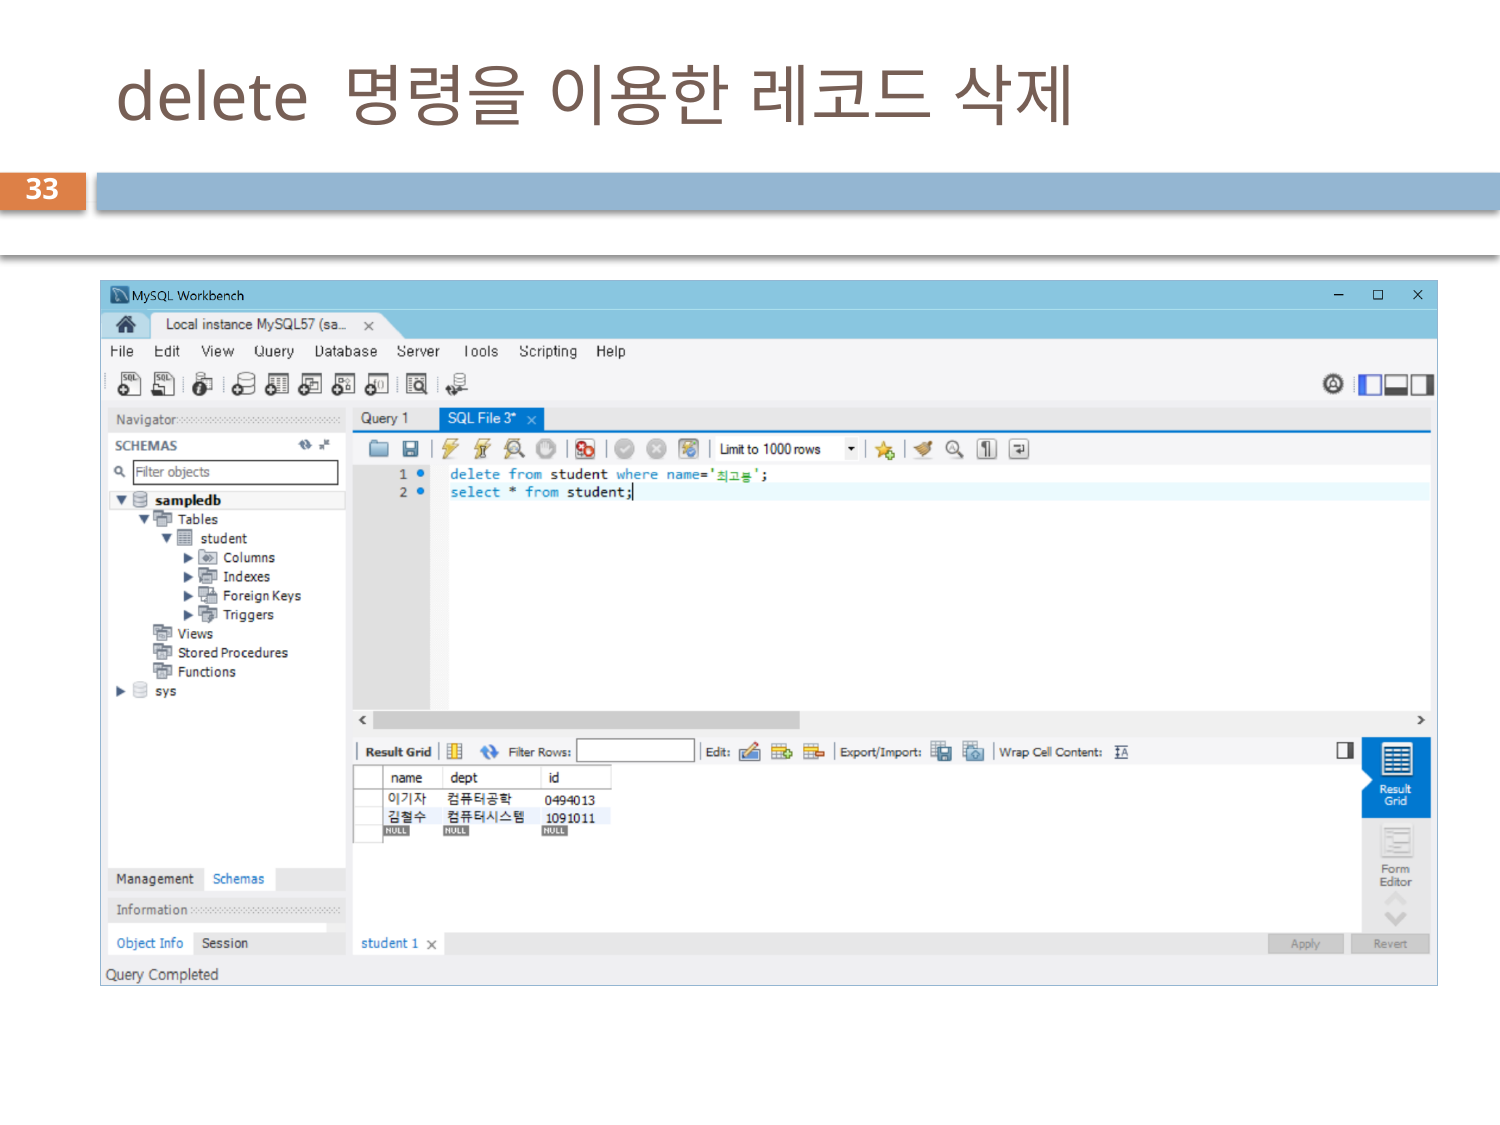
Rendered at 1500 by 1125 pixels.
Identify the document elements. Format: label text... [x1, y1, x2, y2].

title delete 명령을 이용한 레코드 삭제 [100, 37, 1438, 149]
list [100, 280, 1439, 987]
slide_number 33 [0, 170, 87, 211]
